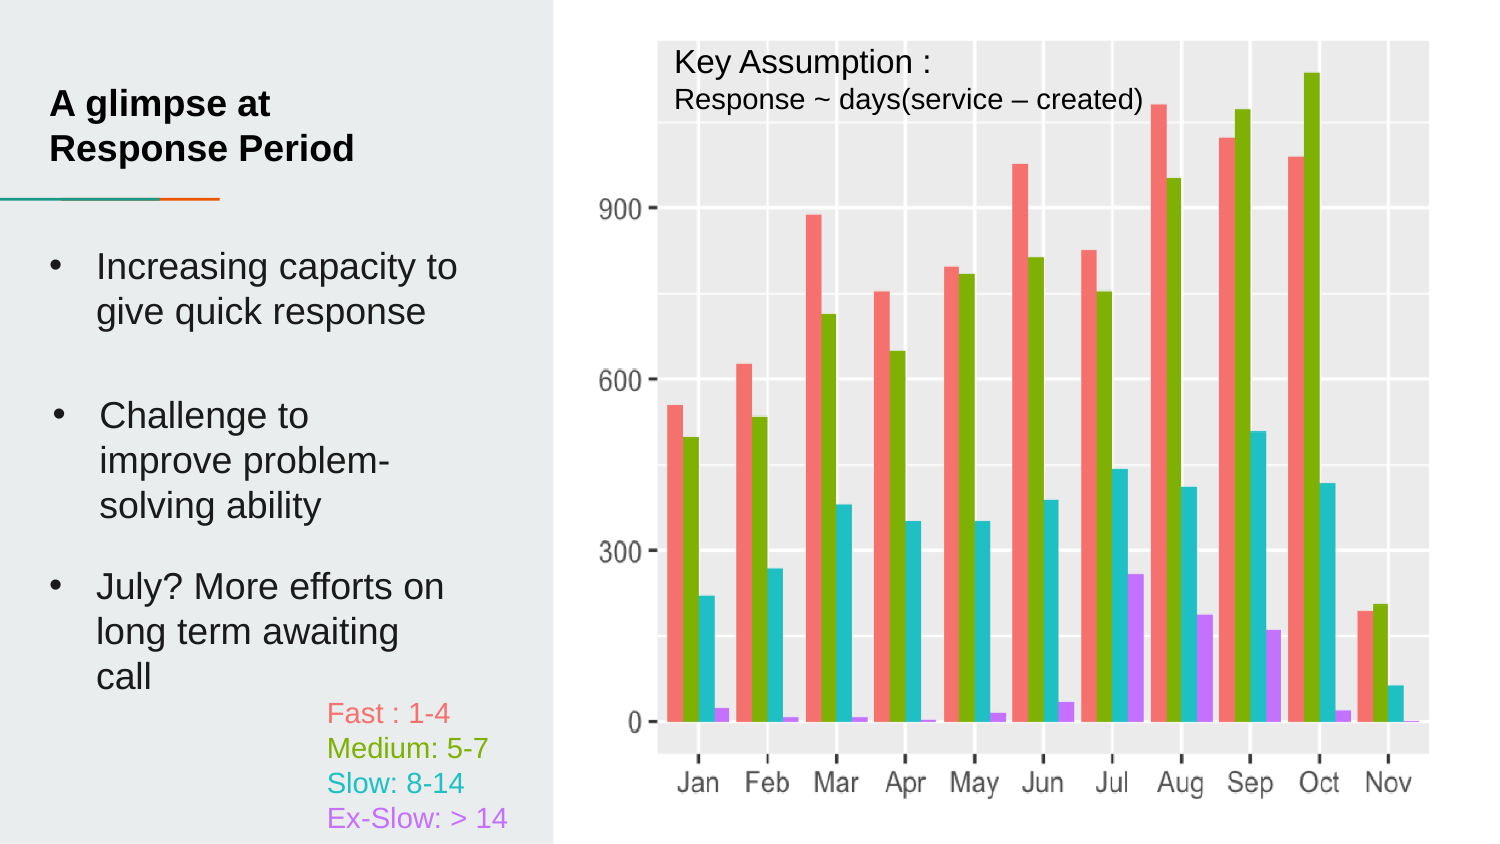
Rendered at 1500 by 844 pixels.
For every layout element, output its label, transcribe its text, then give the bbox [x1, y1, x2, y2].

title Increasing capacity to give quick response [34, 227, 550, 321]
picture [588, 30, 1441, 841]
text_box July? More efforts on long term awaiting call [34, 546, 466, 709]
text_box Challenge to improve problem-solving ability [37, 375, 466, 427]
text_box Fast : 1-4 Medium: 5-7 Slow: 8-14 Ex-Slow: > 14 [311, 687, 554, 844]
text_box A glimpse at Response Period [34, 71, 448, 178]
